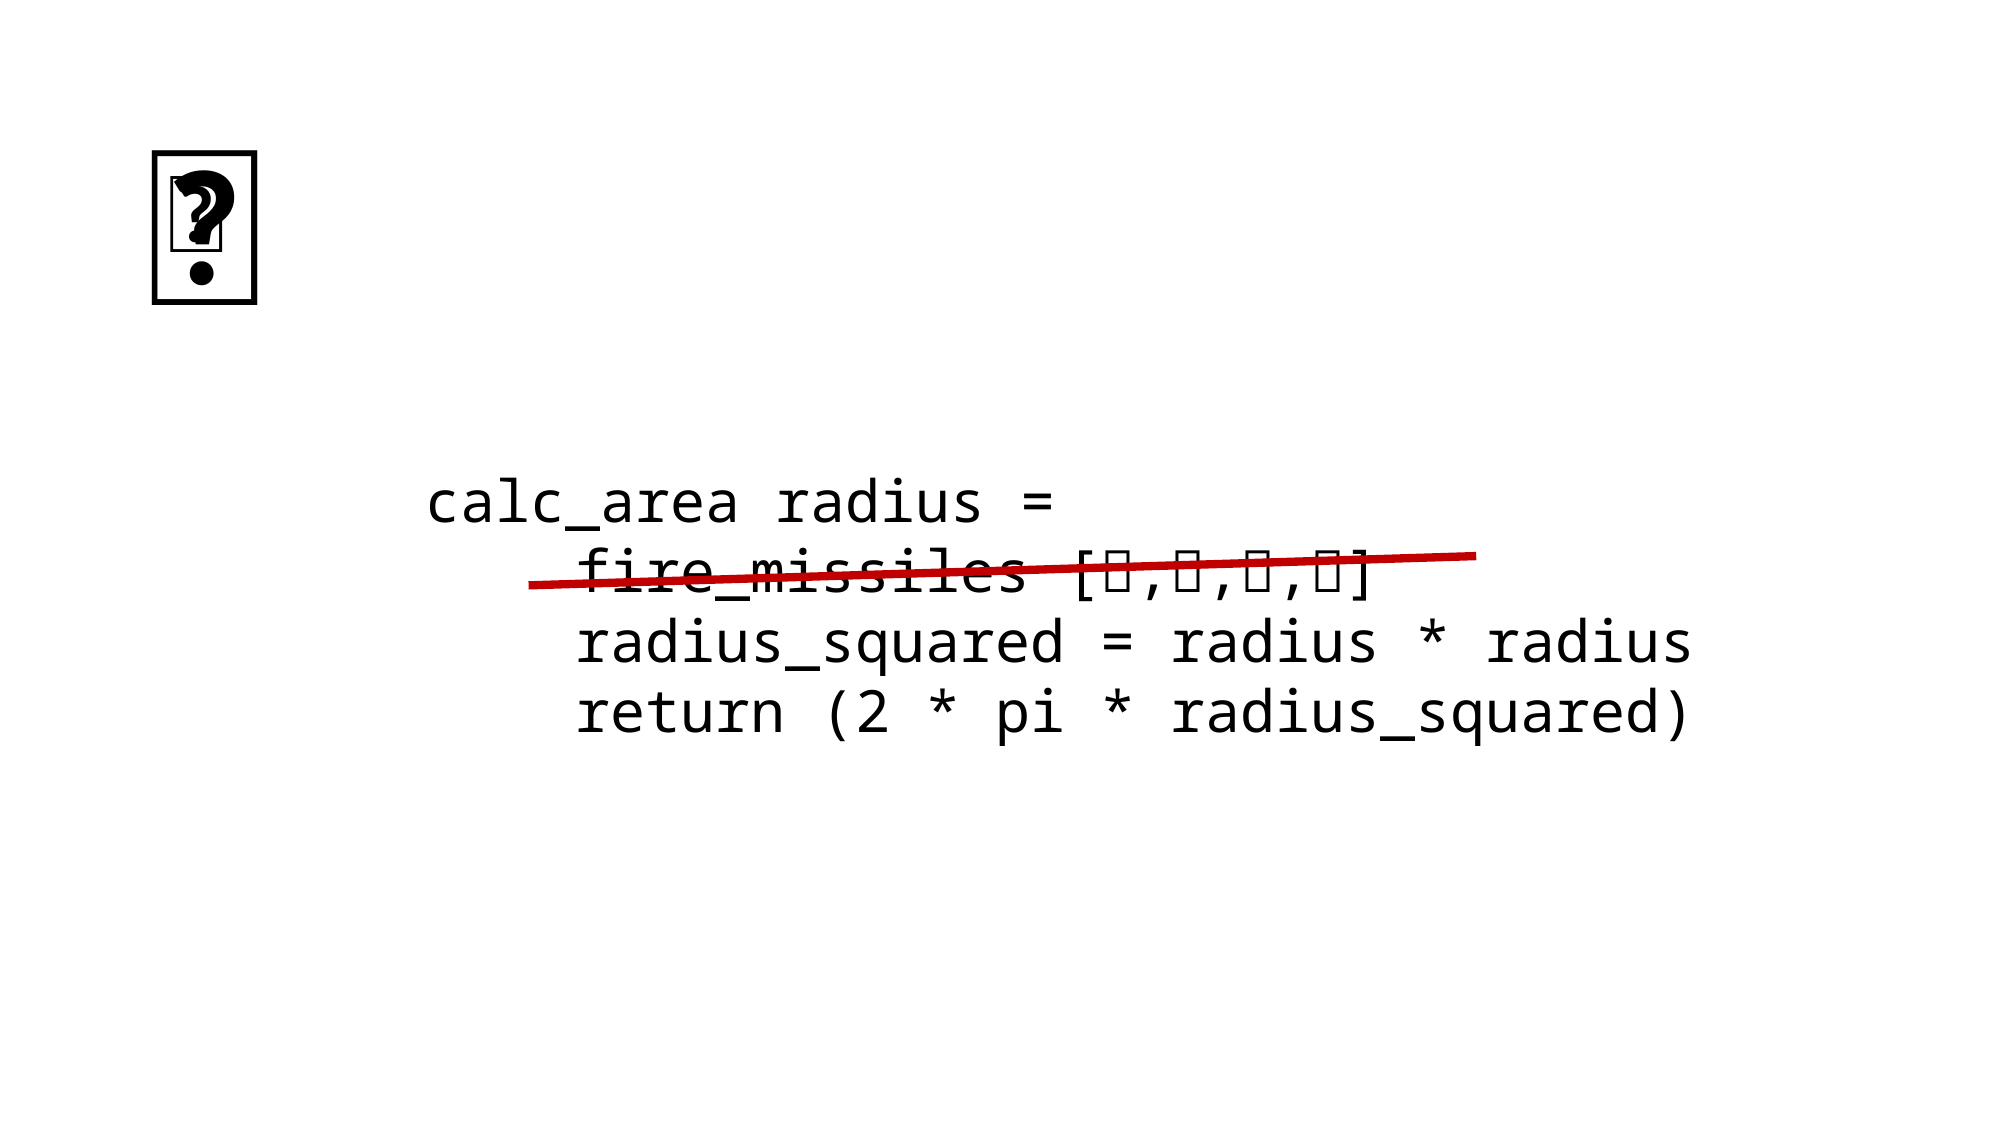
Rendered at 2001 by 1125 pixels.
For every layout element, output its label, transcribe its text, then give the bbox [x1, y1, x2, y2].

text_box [528, 556, 1477, 586]
text_box 🚫 [132, 69, 279, 359]
text_box calc_area radius = fire_missiles [🚀,🚀,🚀,🚀] radius_squared = radius * radius return (2 * pi * radius_squared) [410, 457, 1896, 822]
